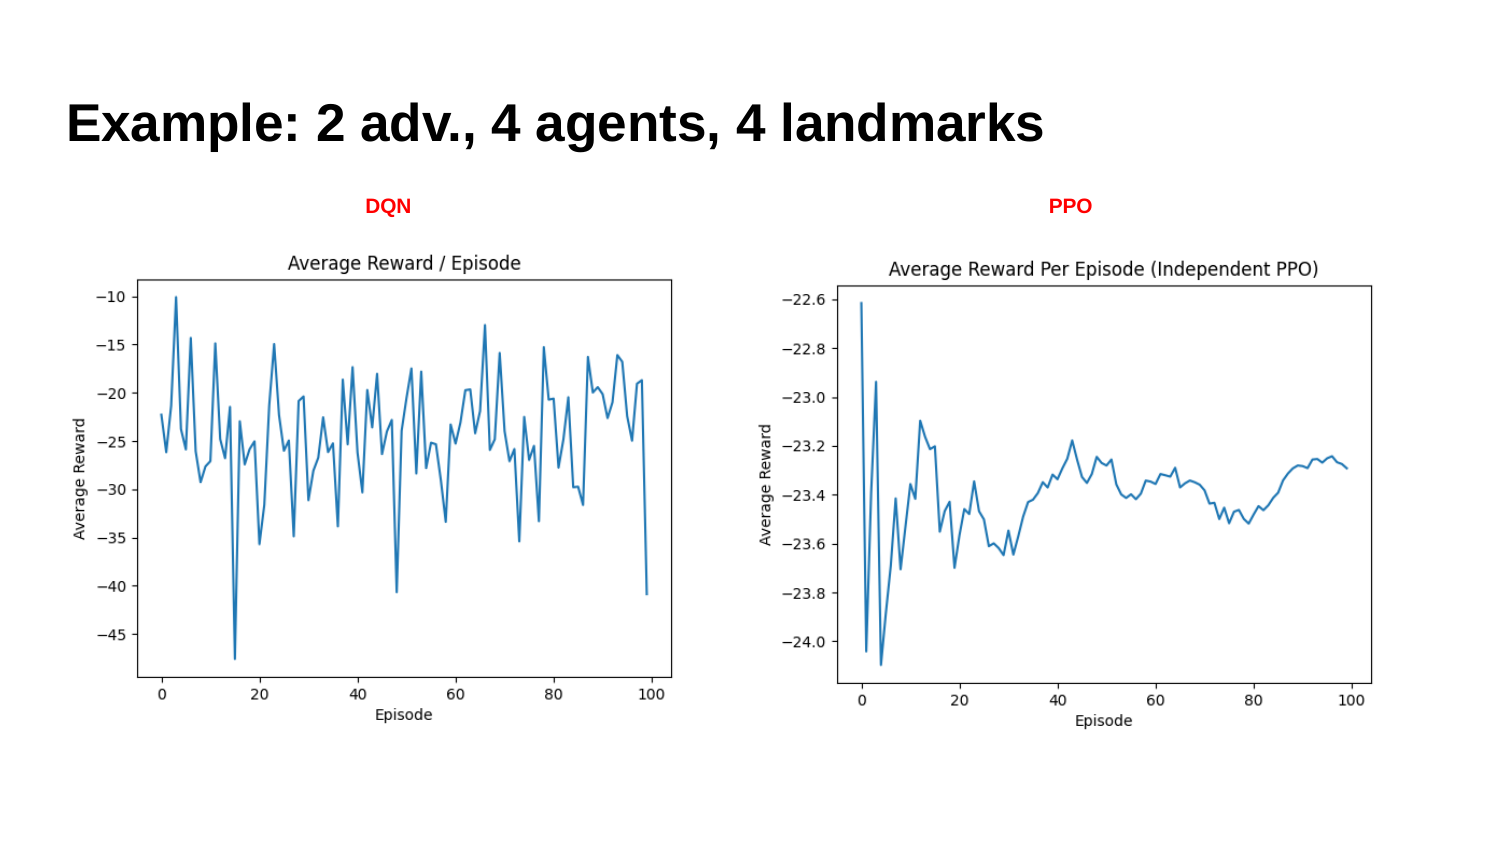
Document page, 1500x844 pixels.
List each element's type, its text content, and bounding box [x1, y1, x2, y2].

title Example: 2 adv., 4 agents, 4 landmarks [51, 72, 1449, 167]
text_box DQN [350, 182, 441, 216]
picture [751, 223, 1441, 741]
text_box PPO [1033, 182, 1124, 222]
picture [50, 217, 740, 735]
